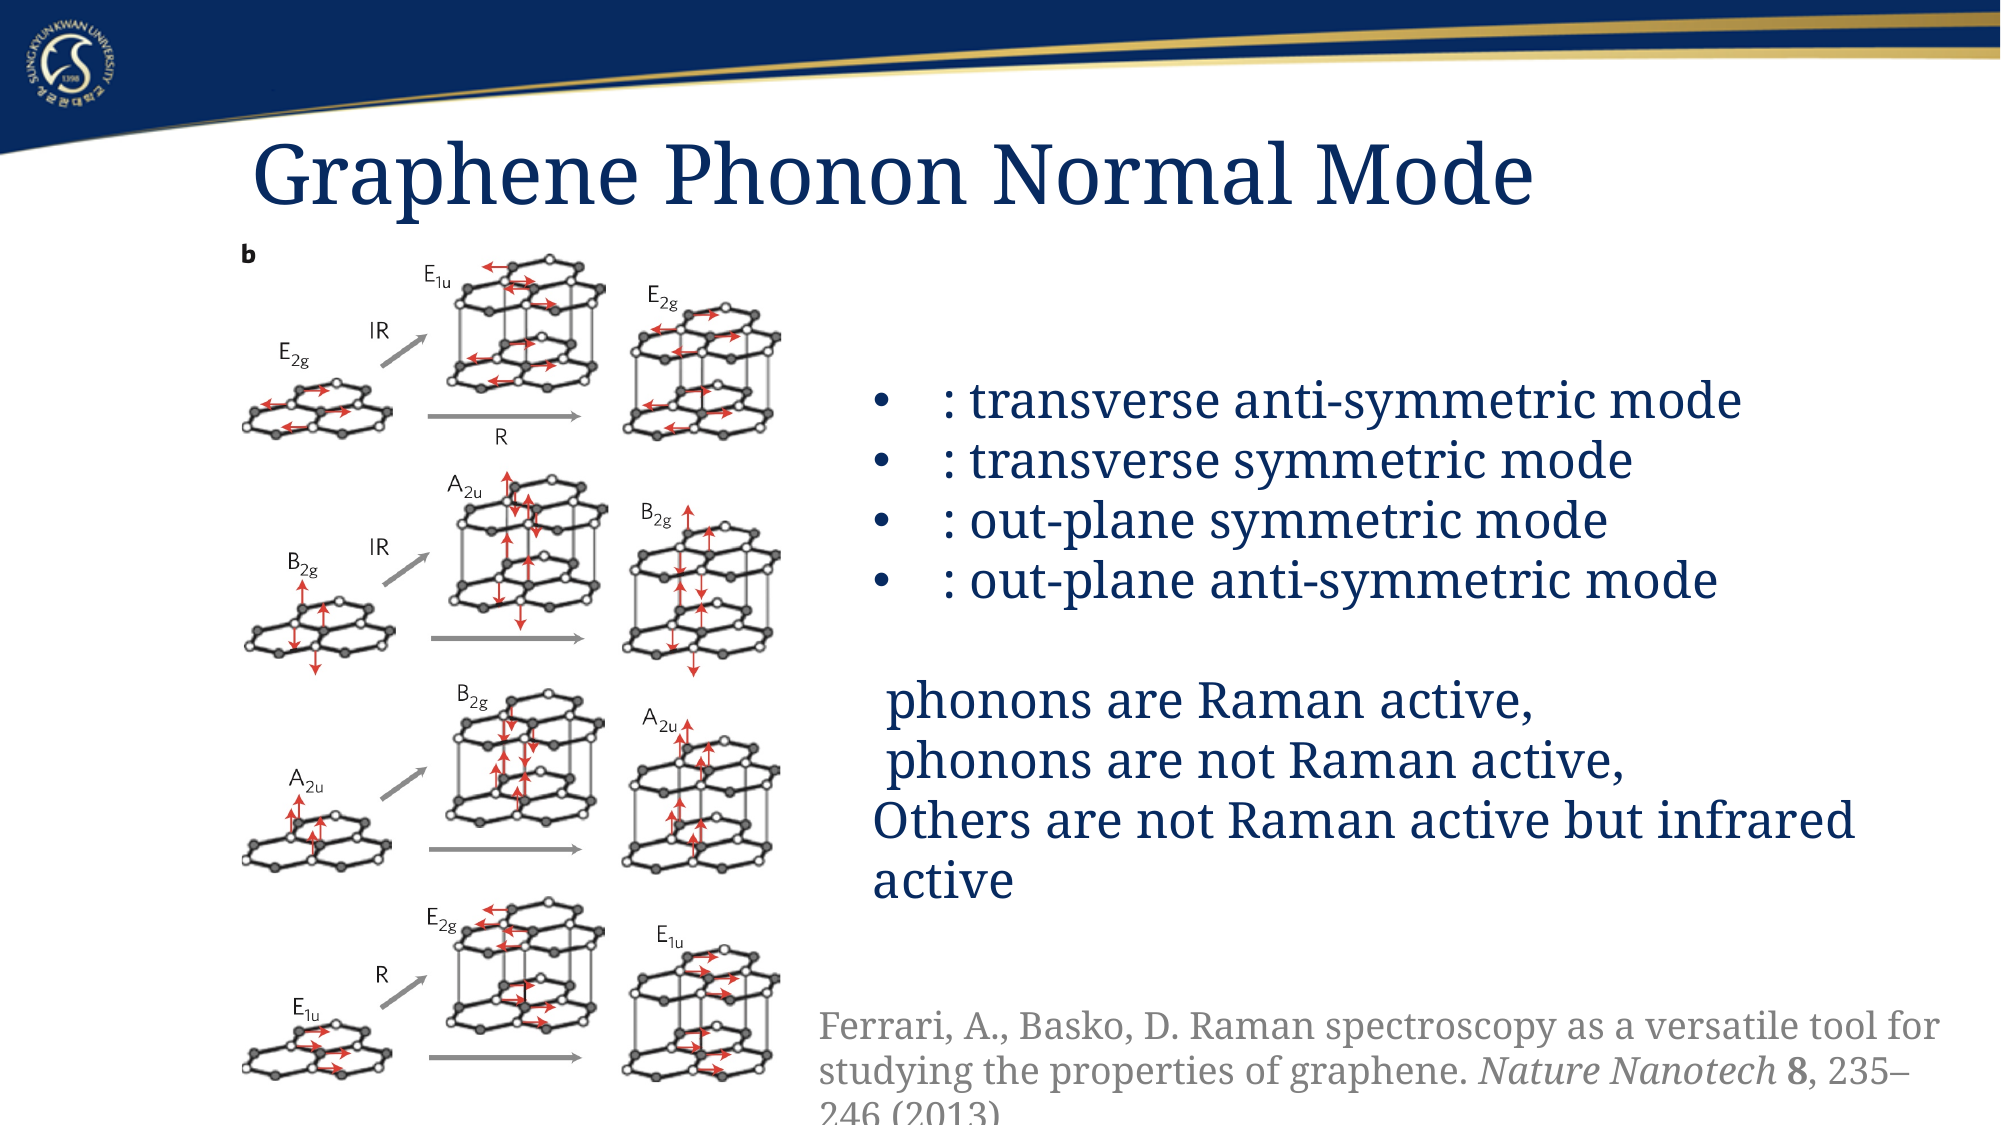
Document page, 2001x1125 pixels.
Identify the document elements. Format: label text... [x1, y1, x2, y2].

text_box Graphene Phonon Normal Mode [236, 113, 1886, 229]
picture [0, 0, 2001, 1125]
text_box Ferrari, A., Basko, D. Raman spectroscopy as a versatile tool for studying the properties of graphene. Nature Nanotech 8, 235–246 (2013) [803, 994, 1967, 1125]
